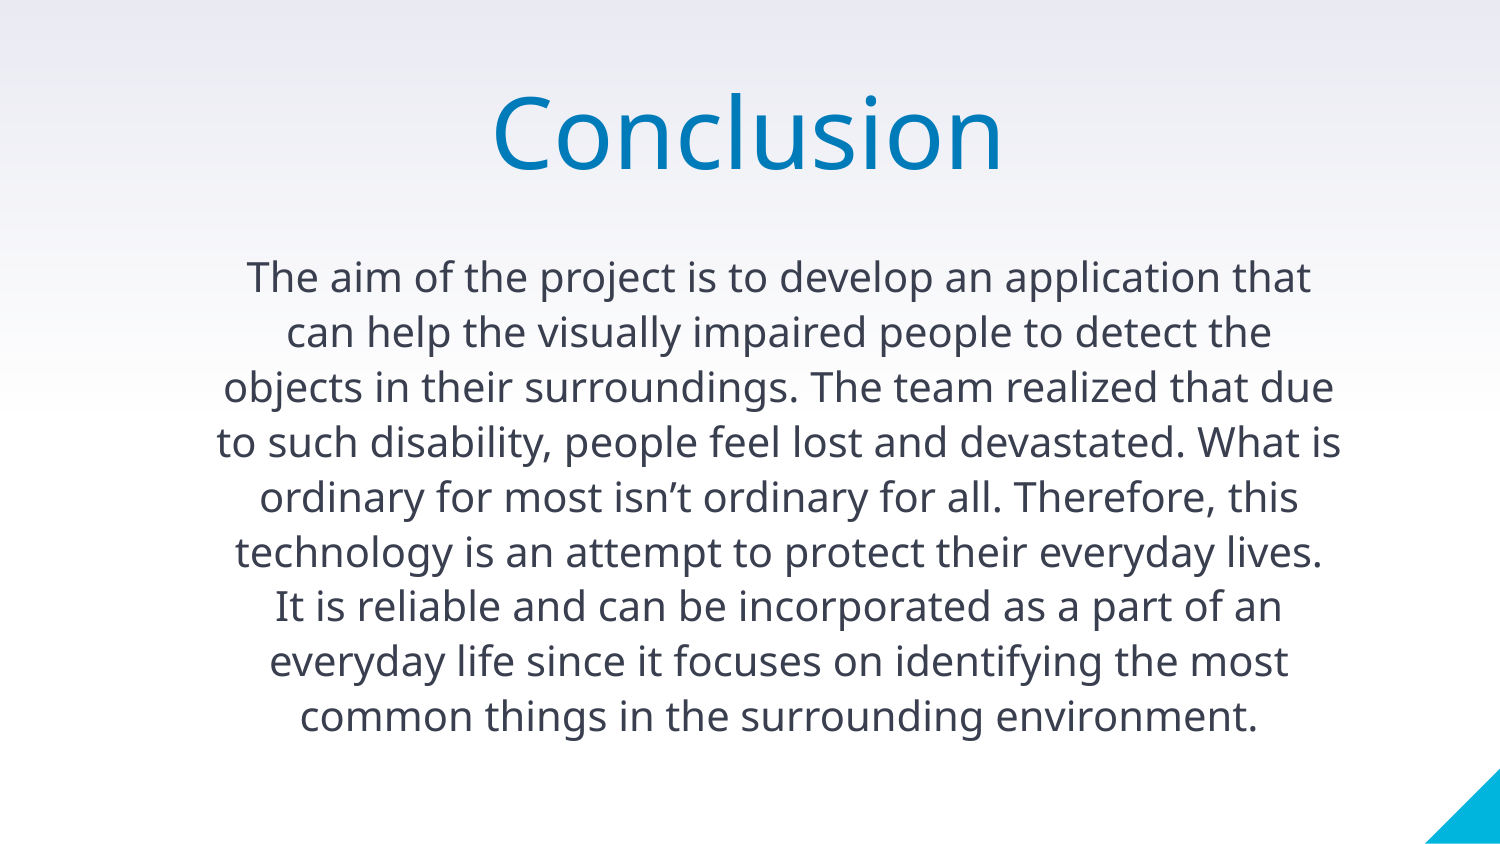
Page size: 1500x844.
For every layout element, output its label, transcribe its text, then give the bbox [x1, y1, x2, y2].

list The aim of the project is to develop an application that can help the visually impaired people to detect the objects in their surroundings. The team realized that due to such disability, people feel lost and devastated. What is ordinary for most isn’t ordinary for all. Therefore, this technology is an attempt to protect their everyday lives. It is reliable and can be incorporated as a part of an everyday life since it focuses on identifying the most common things in the surrounding environment. [215, 245, 1343, 754]
title Conclusion [490, 92, 1030, 202]
